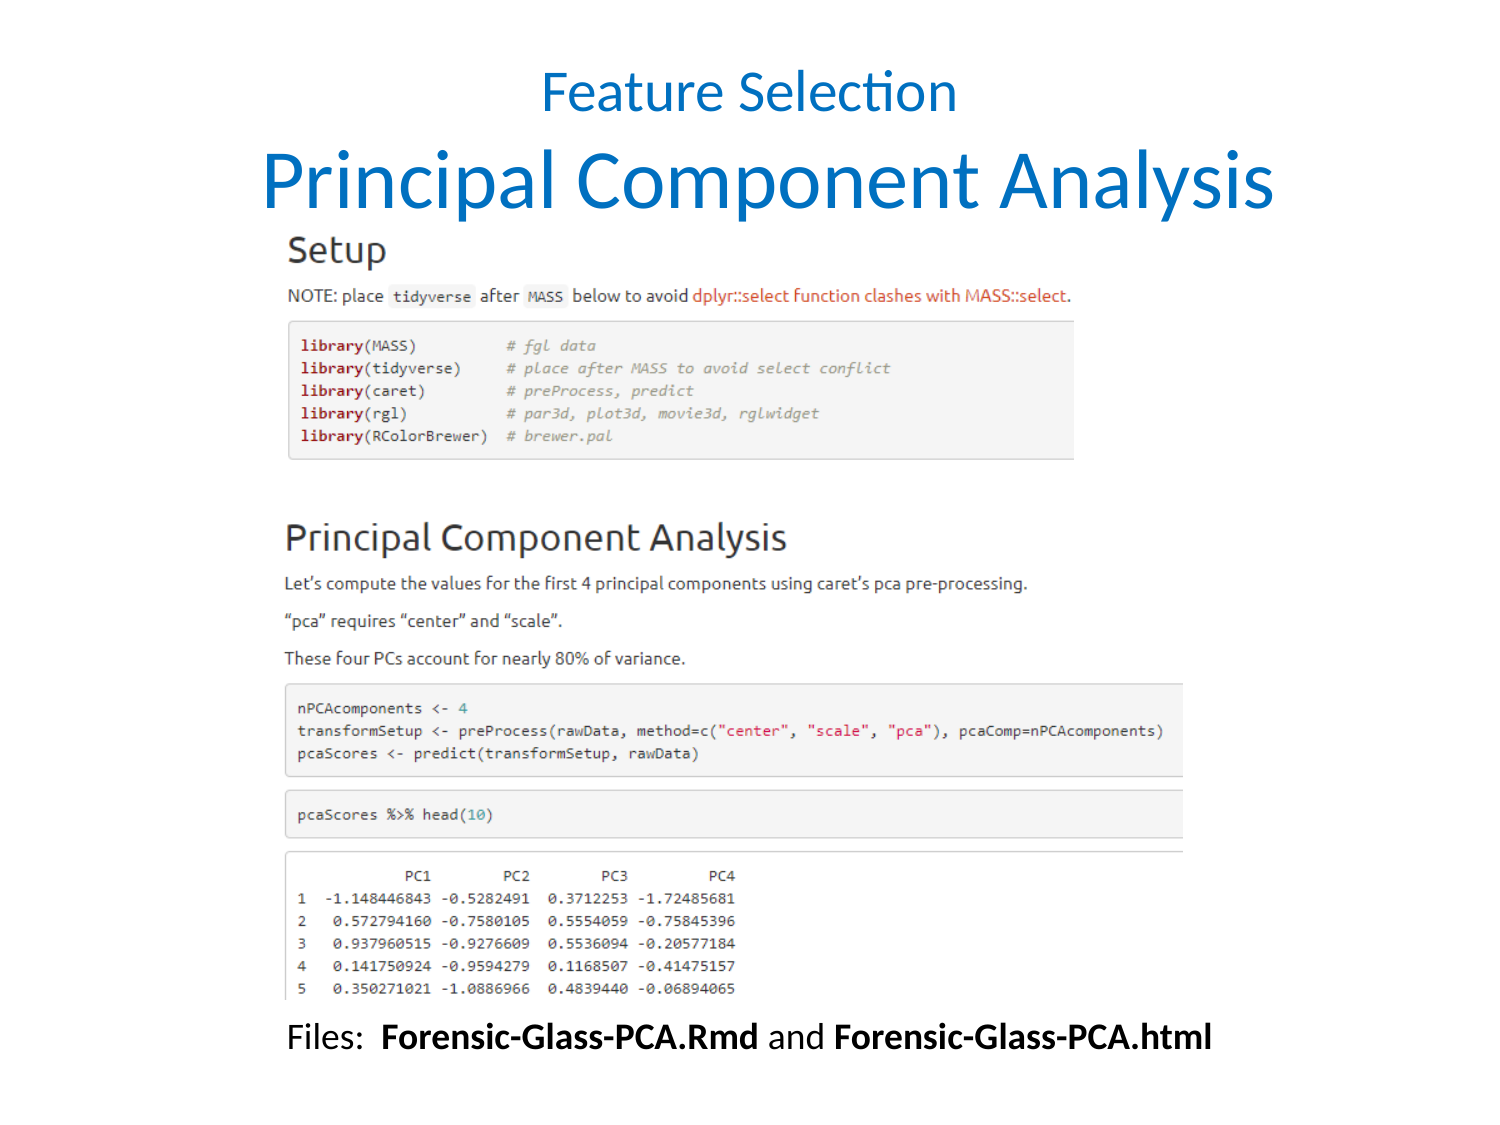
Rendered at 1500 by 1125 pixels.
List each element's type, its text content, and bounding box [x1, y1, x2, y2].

text_box Files: Forensic-Glass-PCA.Rmd and Forensic-Glass-PCA.html [74, 1004, 1425, 1065]
picture [274, 512, 1183, 1001]
picture [272, 223, 1074, 476]
title Feature Selection Principal Component Analysis [75, 45, 1425, 233]
